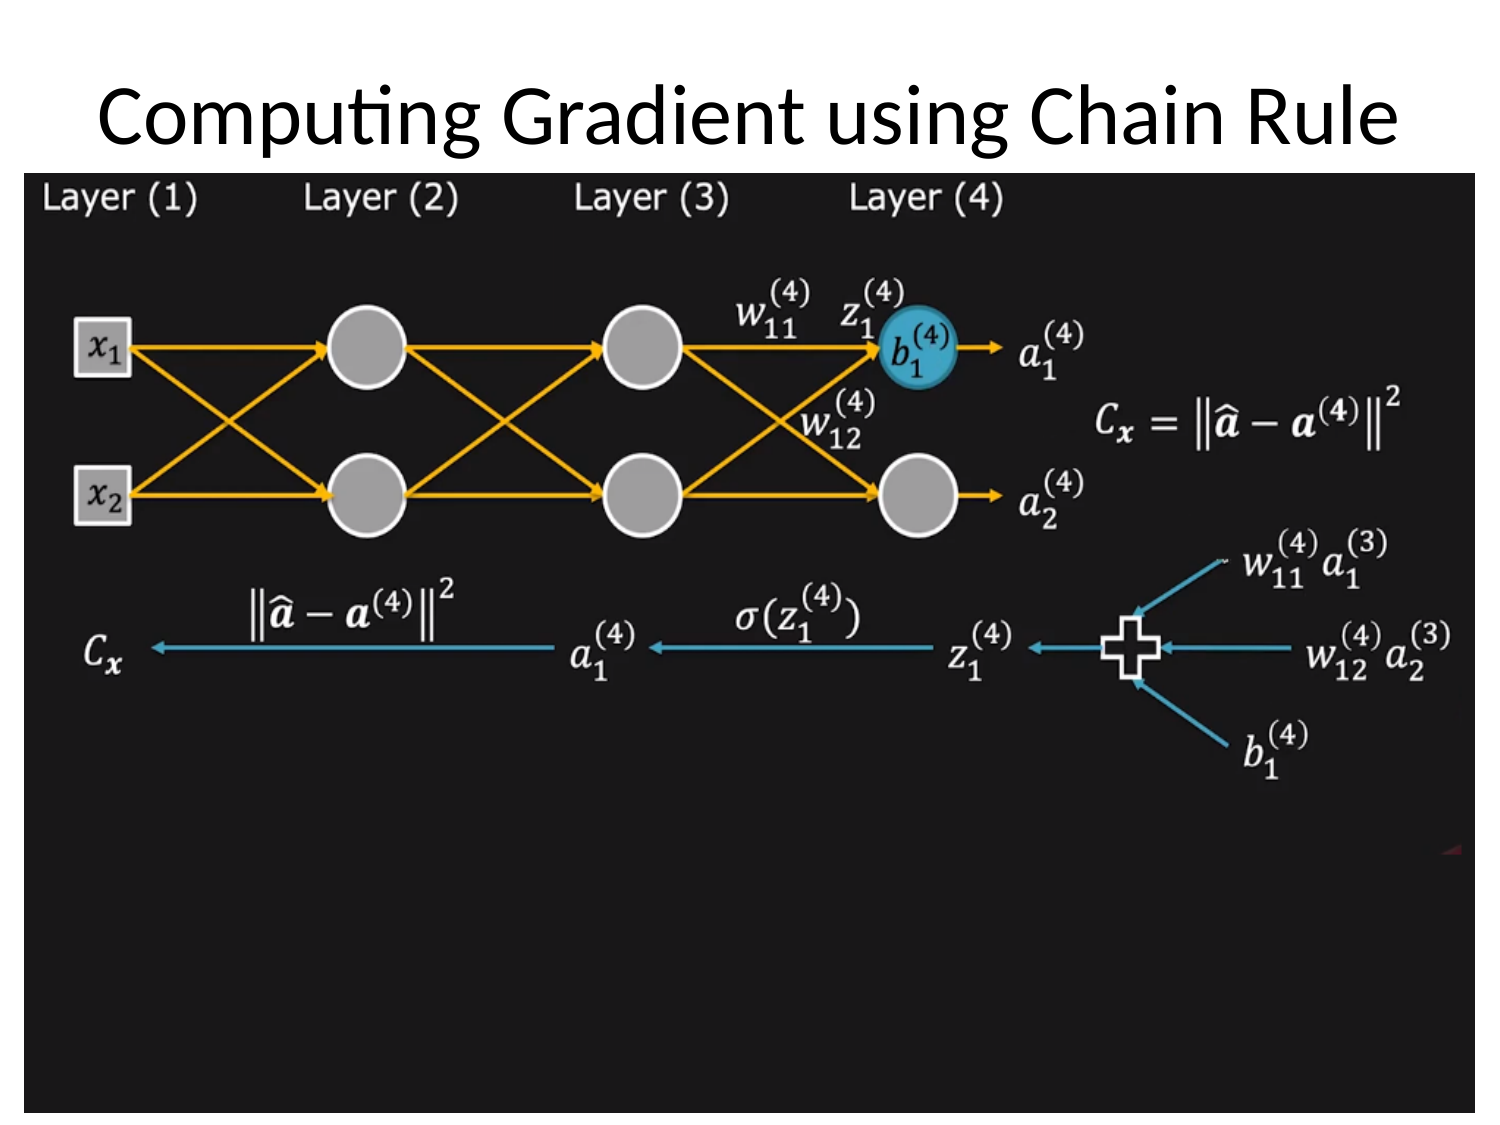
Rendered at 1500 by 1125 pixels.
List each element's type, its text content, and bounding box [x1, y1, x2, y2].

title Computing Gradient using Chain Rule [75, 45, 1425, 171]
picture [24, 173, 1476, 1113]
